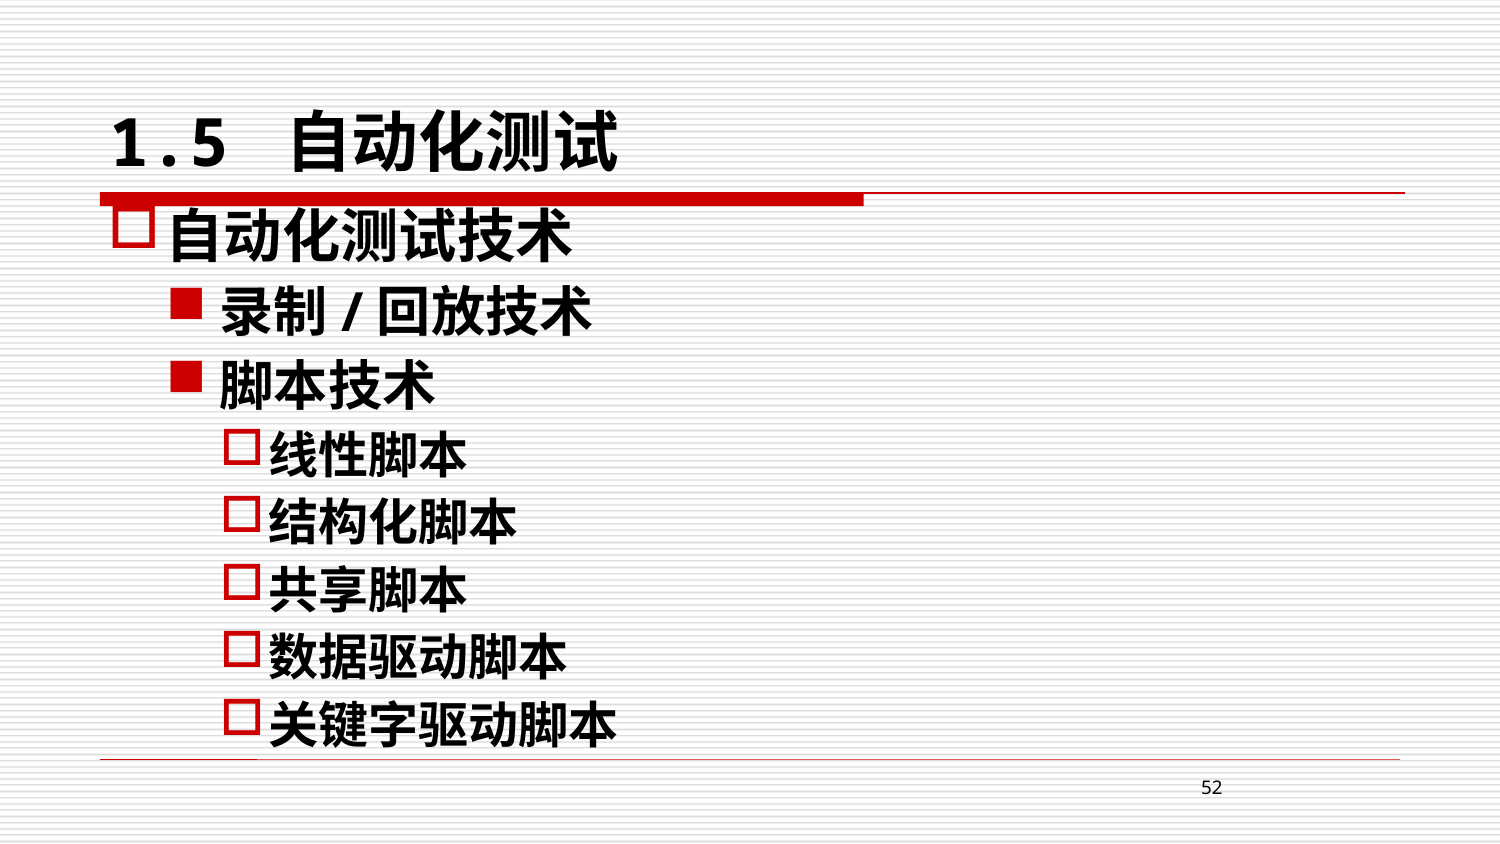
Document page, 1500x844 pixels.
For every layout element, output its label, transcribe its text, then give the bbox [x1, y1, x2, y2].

list 自动化测试技术 录制/回放技术 脚本技术 线性脚本 结构化脚本 共享脚本 数据驱动脚本 关键字驱动脚本 [93, 192, 1400, 776]
picture [0, 0, 1500, 844]
title 1.5 自动化测试 [94, 37, 1407, 188]
text_box 52 [993, 776, 1238, 827]
